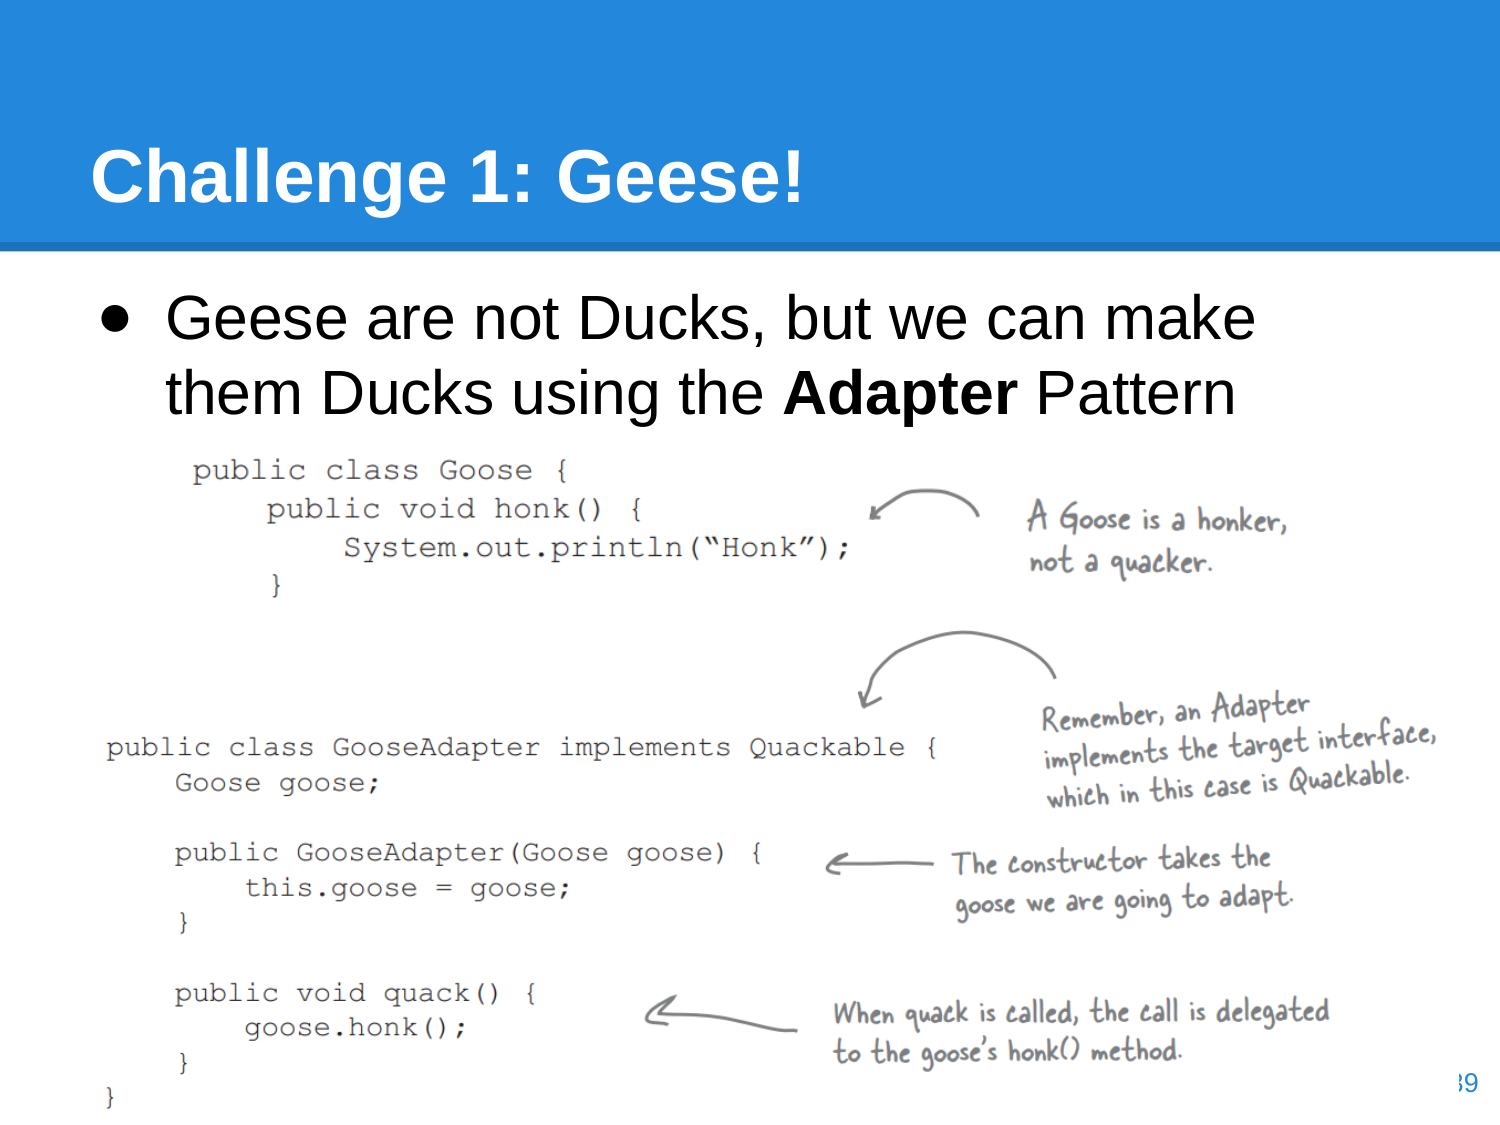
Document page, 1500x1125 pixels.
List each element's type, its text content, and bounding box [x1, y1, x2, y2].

list Geese are not Ducks, but we can make them Ducks using the Adapter Pattern [75, 262, 1425, 1078]
slide_number ‹#› [1463, 1038, 1494, 1125]
title Challenge 1: Geese! [75, 45, 1425, 233]
picture [91, 439, 1459, 1125]
